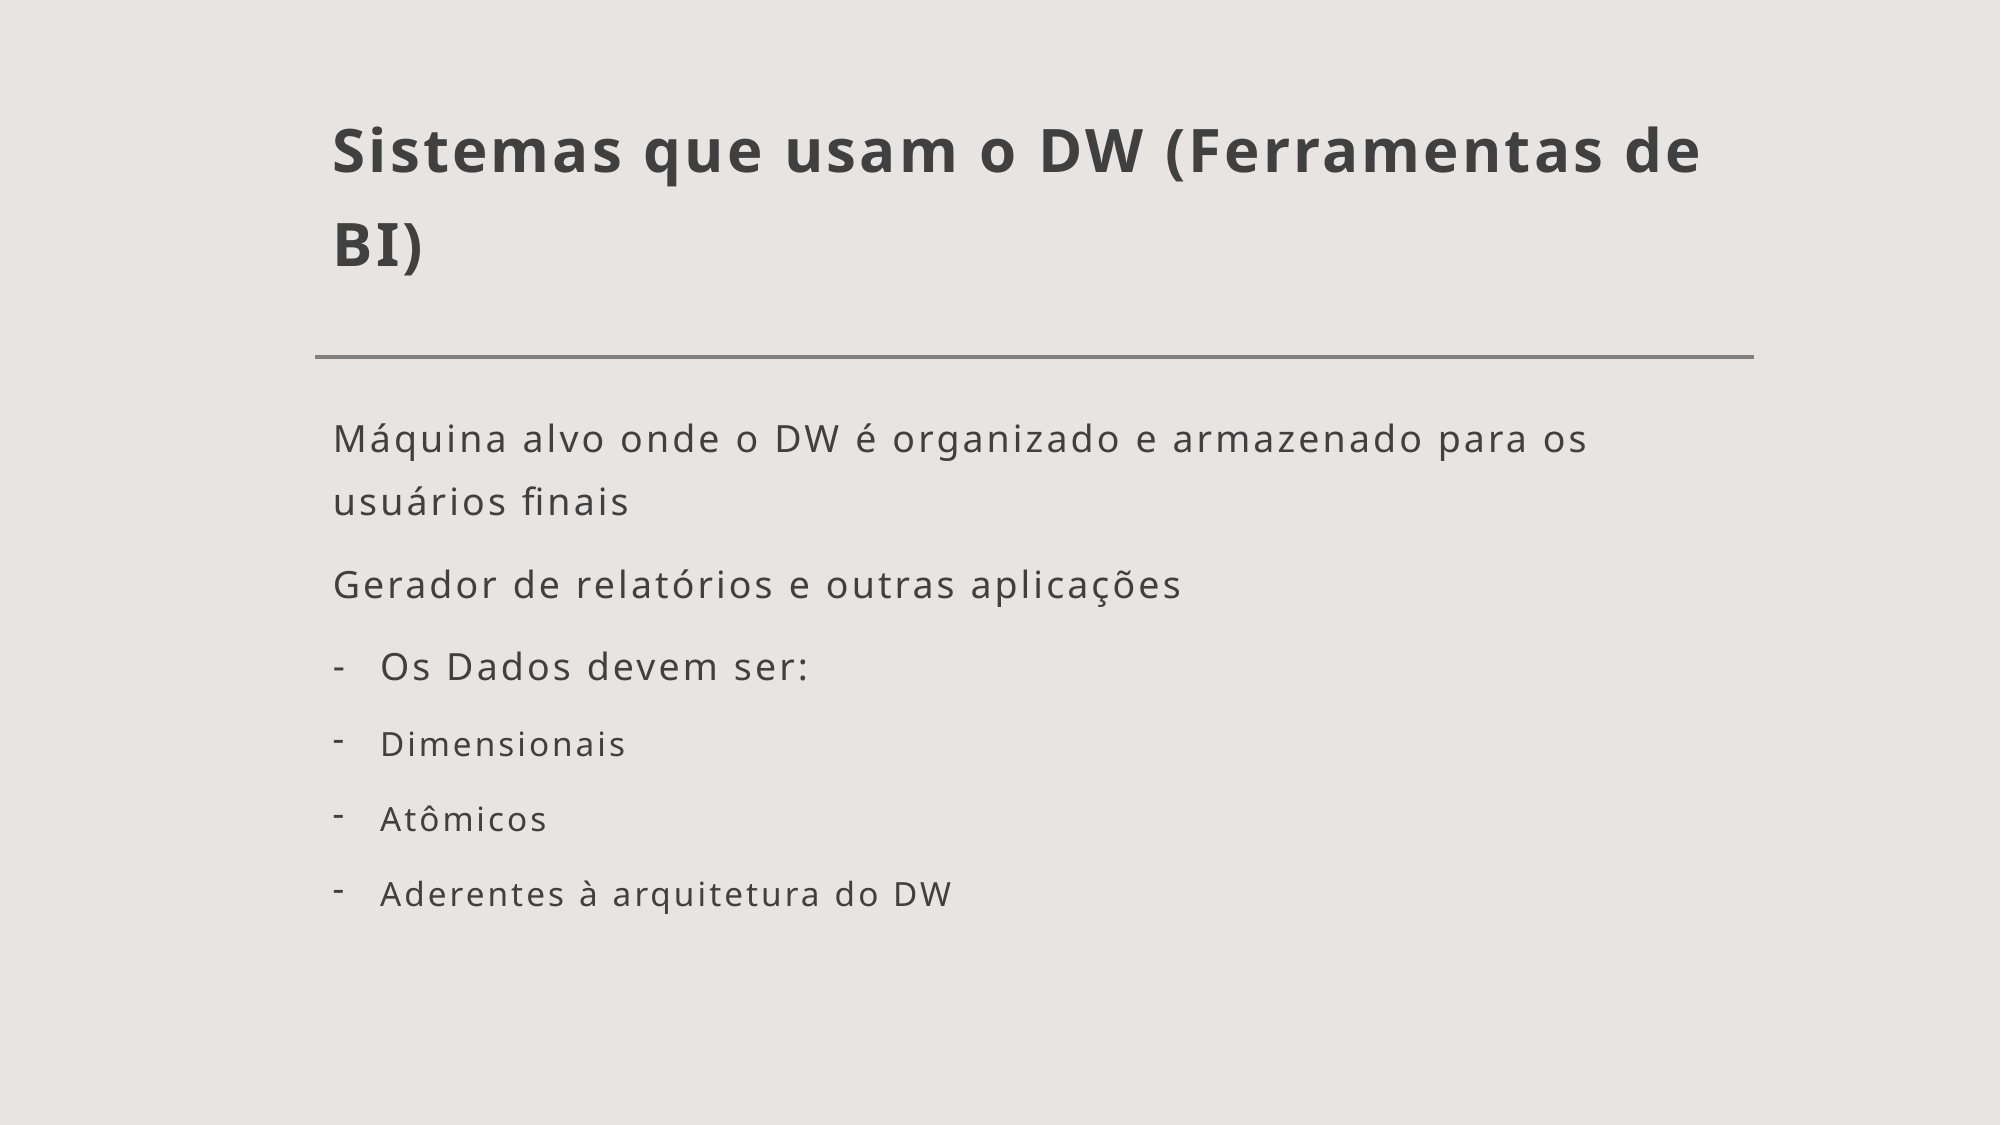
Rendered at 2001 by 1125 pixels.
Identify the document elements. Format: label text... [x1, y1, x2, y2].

list Máquina alvo onde o DW é organizado e armazenado para os usuários finais Gerador de relatórios e outras aplicações Os Dados devem ser: Dimensionais Atômicos Aderentes à arquitetura do DW [315, 379, 1754, 979]
title Sistemas que usam o DW (Ferramentas de BI) [315, 72, 1754, 294]
